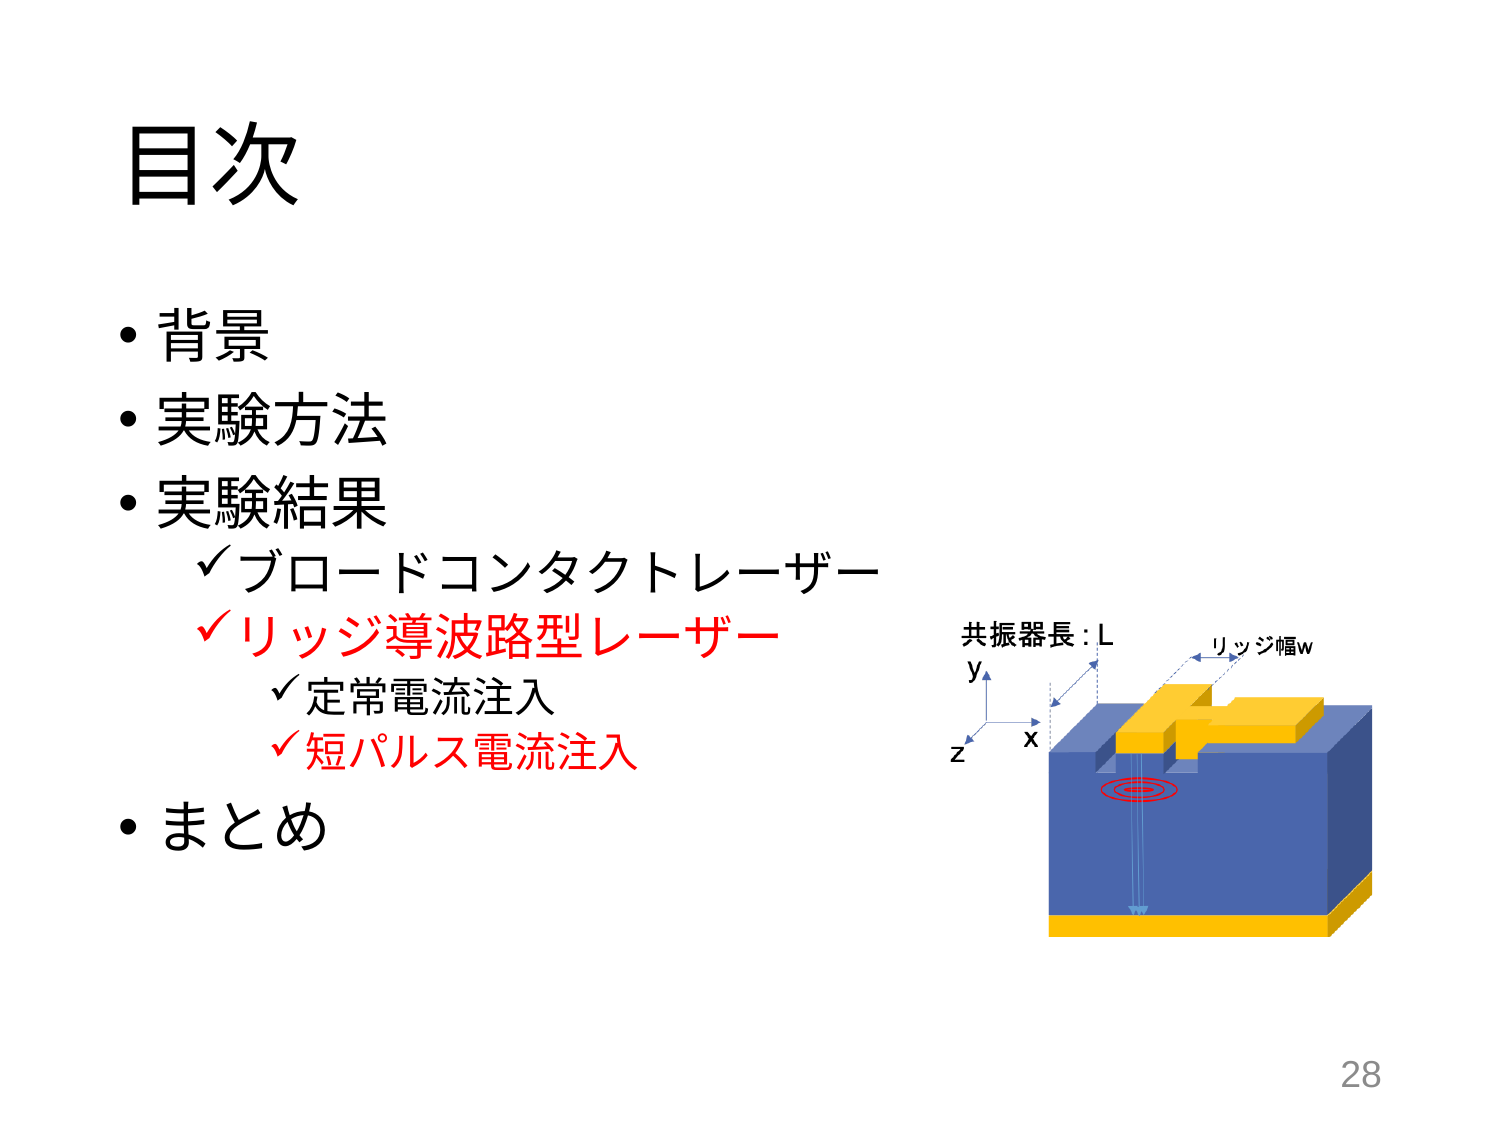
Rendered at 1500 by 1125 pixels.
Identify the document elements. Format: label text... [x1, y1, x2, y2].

picture [948, 604, 1373, 937]
list 背景 実験方法 実験結果 ブロードコンタクトレーザー リッジ導波路型レーザー 定常電流注入 短パルス電流注入 まとめ [103, 299, 1397, 1014]
title 目次 [103, 59, 1397, 278]
slide_number 27 [1059, 1042, 1397, 1103]
